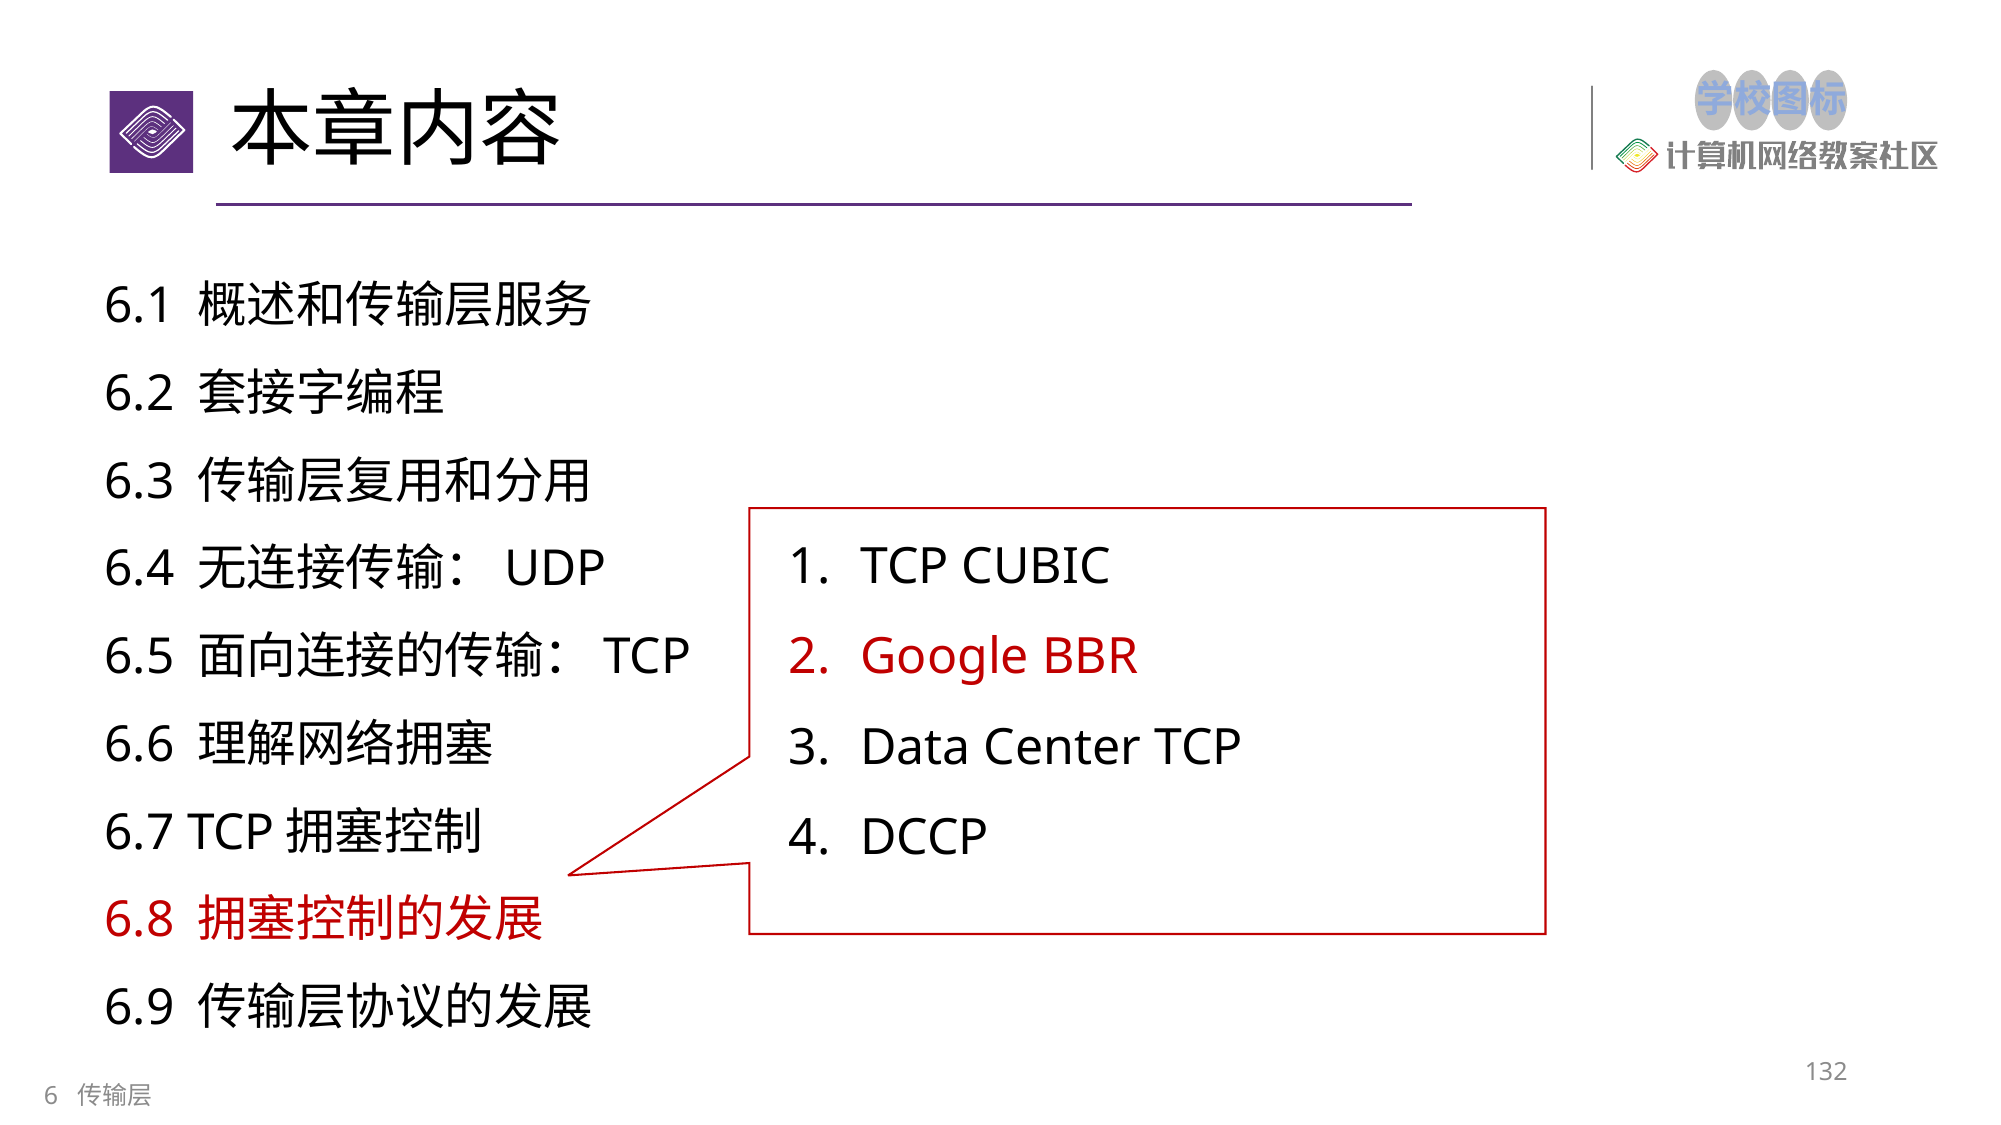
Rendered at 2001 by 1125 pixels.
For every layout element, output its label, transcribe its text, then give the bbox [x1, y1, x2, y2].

text_box TCP CUBIC Google BBR Data Center TCP DCCP [567, 507, 1547, 936]
slide_number 6 传输层 [29, 1064, 479, 1125]
slide_number 132 [1412, 1042, 1863, 1103]
title 本章内容 [214, 59, 1564, 205]
list 6.1 概述和传输层服务 6.2 套接字编程 6.3 传输层复用和分用 6.4 无连接传输：UDP 6.5 面向连接的传输：TCP 6.6 理解网络拥塞 6.7 TCP拥塞控制 6.8 拥塞控制的发展 6.9 传输层协议的发展 [89, 247, 993, 1043]
